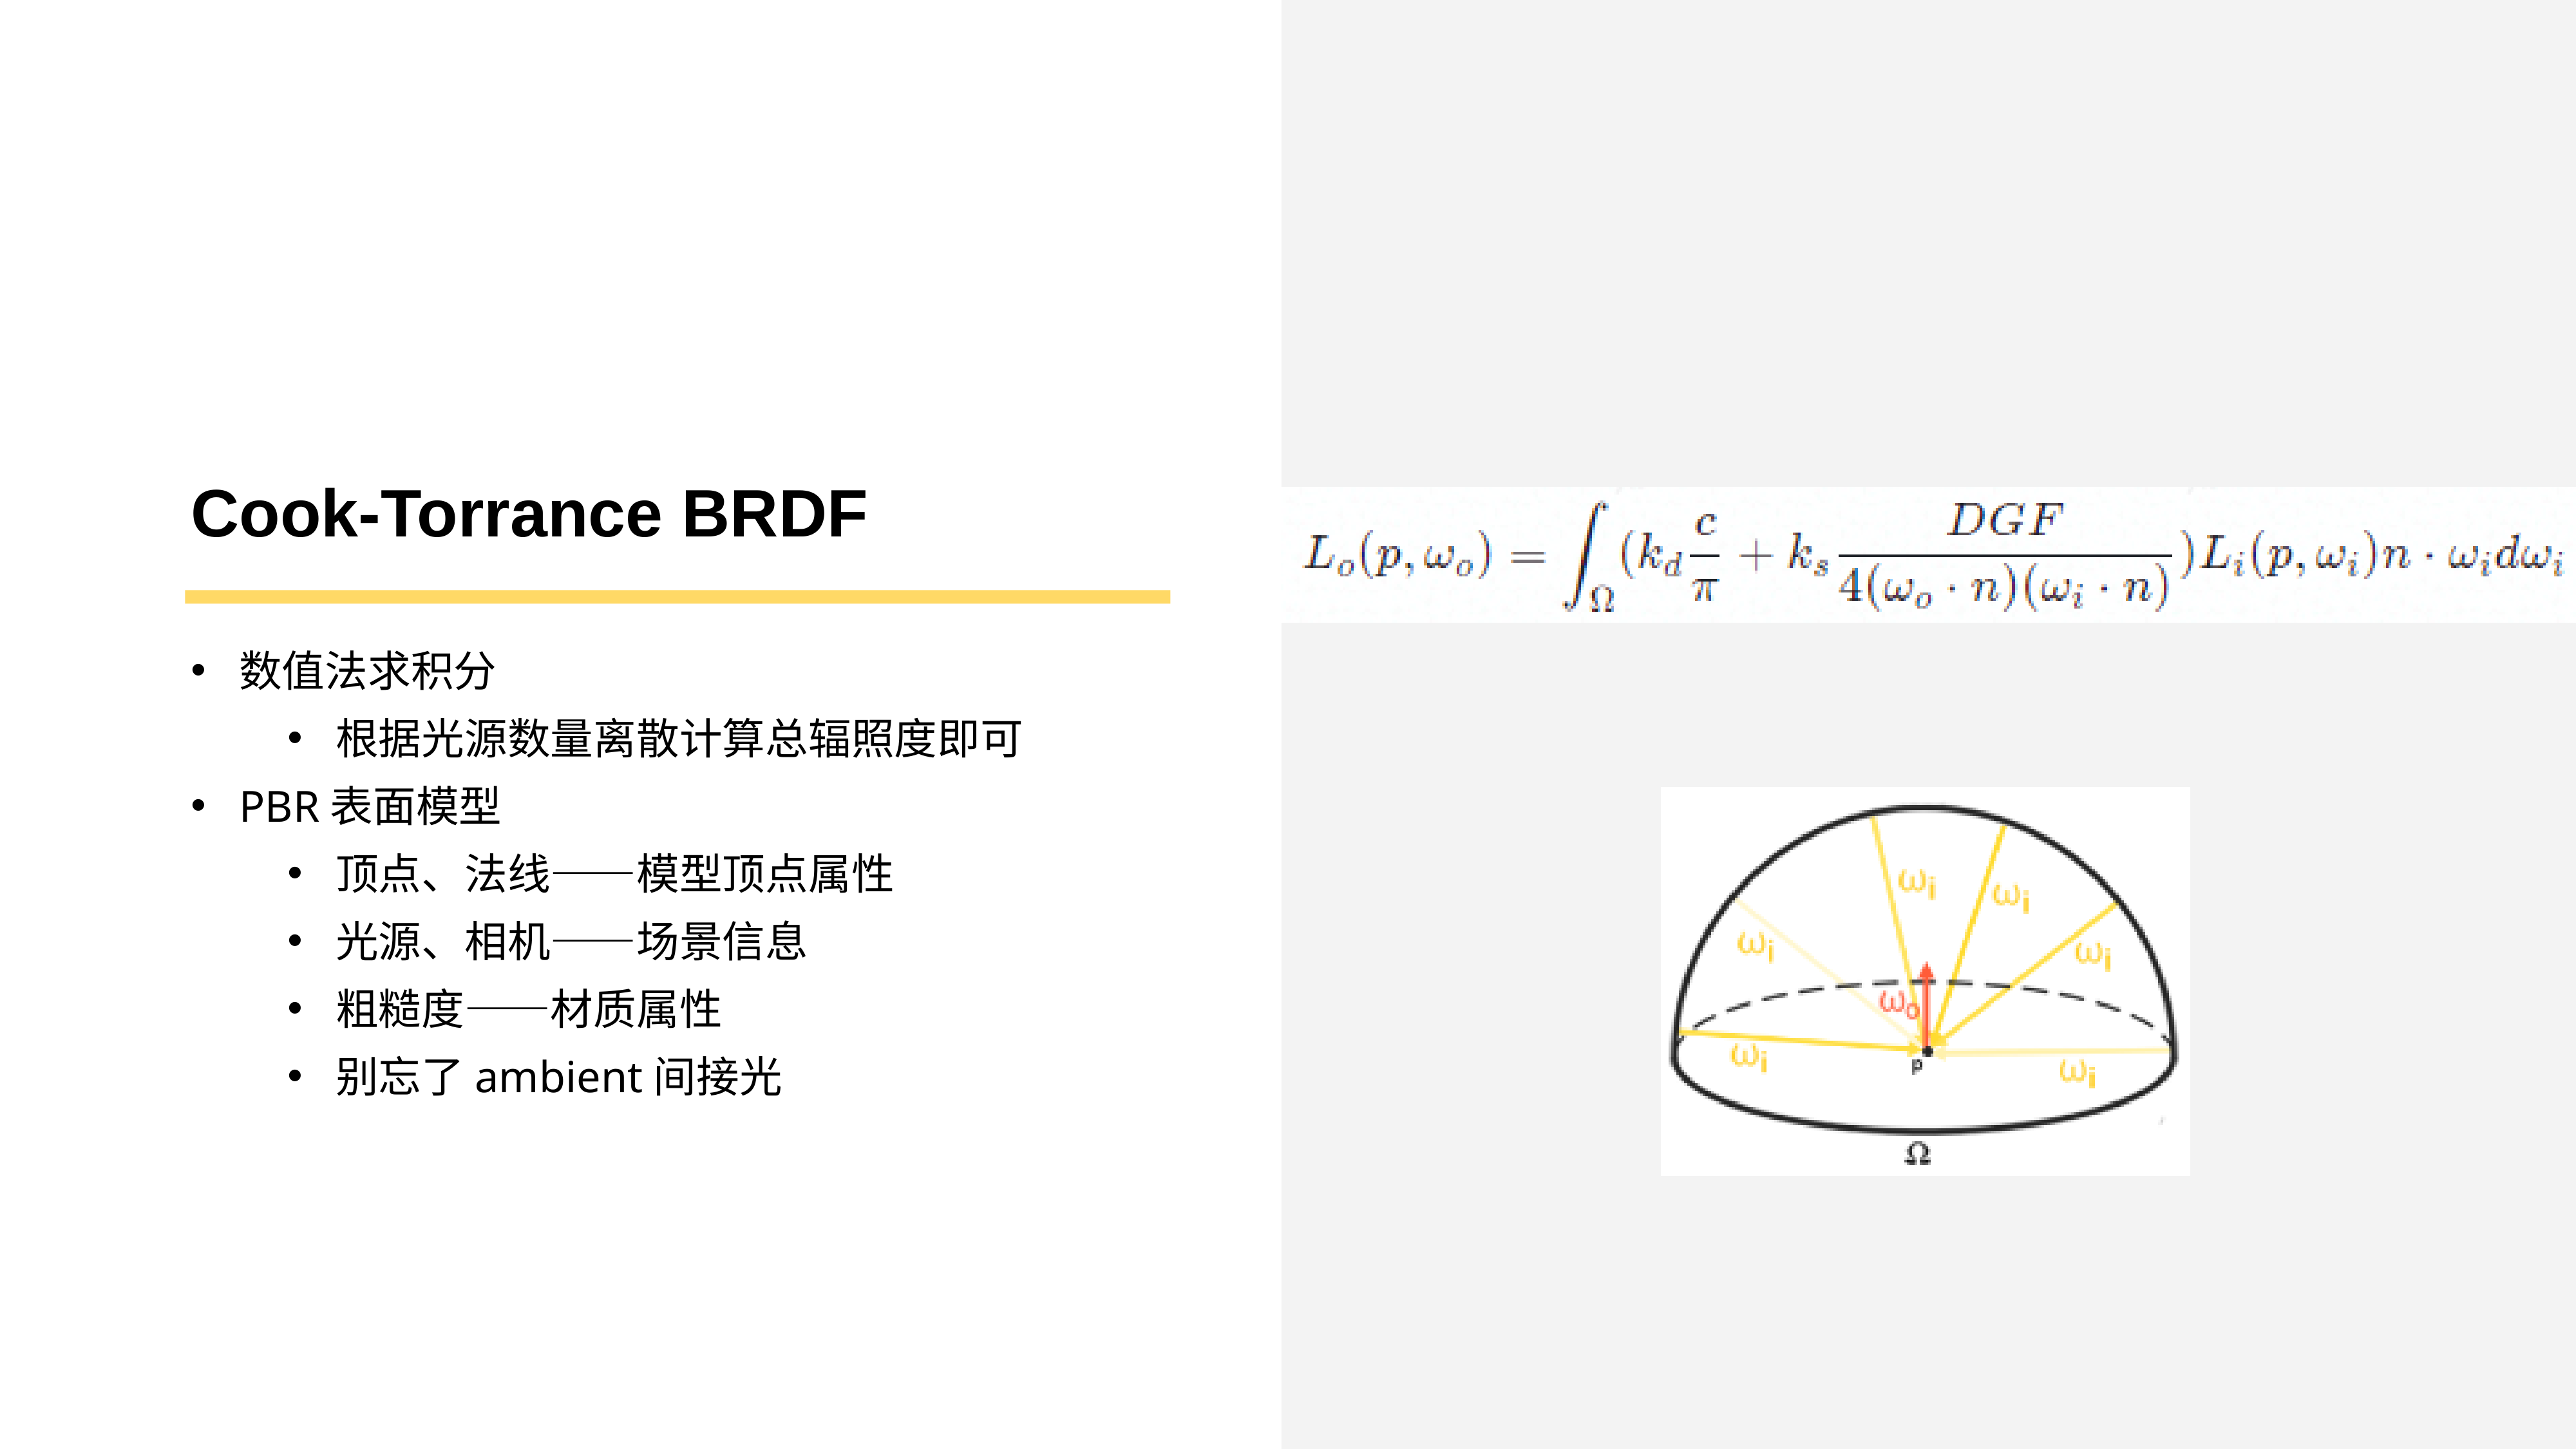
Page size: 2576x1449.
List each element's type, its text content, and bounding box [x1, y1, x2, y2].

picture [1281, 487, 2576, 623]
text_box Cook-Torrance BRDF [185, 464, 1133, 556]
text_box [185, 590, 1171, 604]
picture [1660, 787, 2190, 1177]
text_box [1281, 623, 2576, 1449]
text_box [1281, 0, 2576, 487]
text_box 数值法求积分 根据光源数量离散计算总辐照度即可 PBR表面模型 顶点、法线——模型顶点属性 光源、相机——场景信息 粗糙度——材质属性 别忘了ambient间接光 [185, 638, 1171, 1106]
